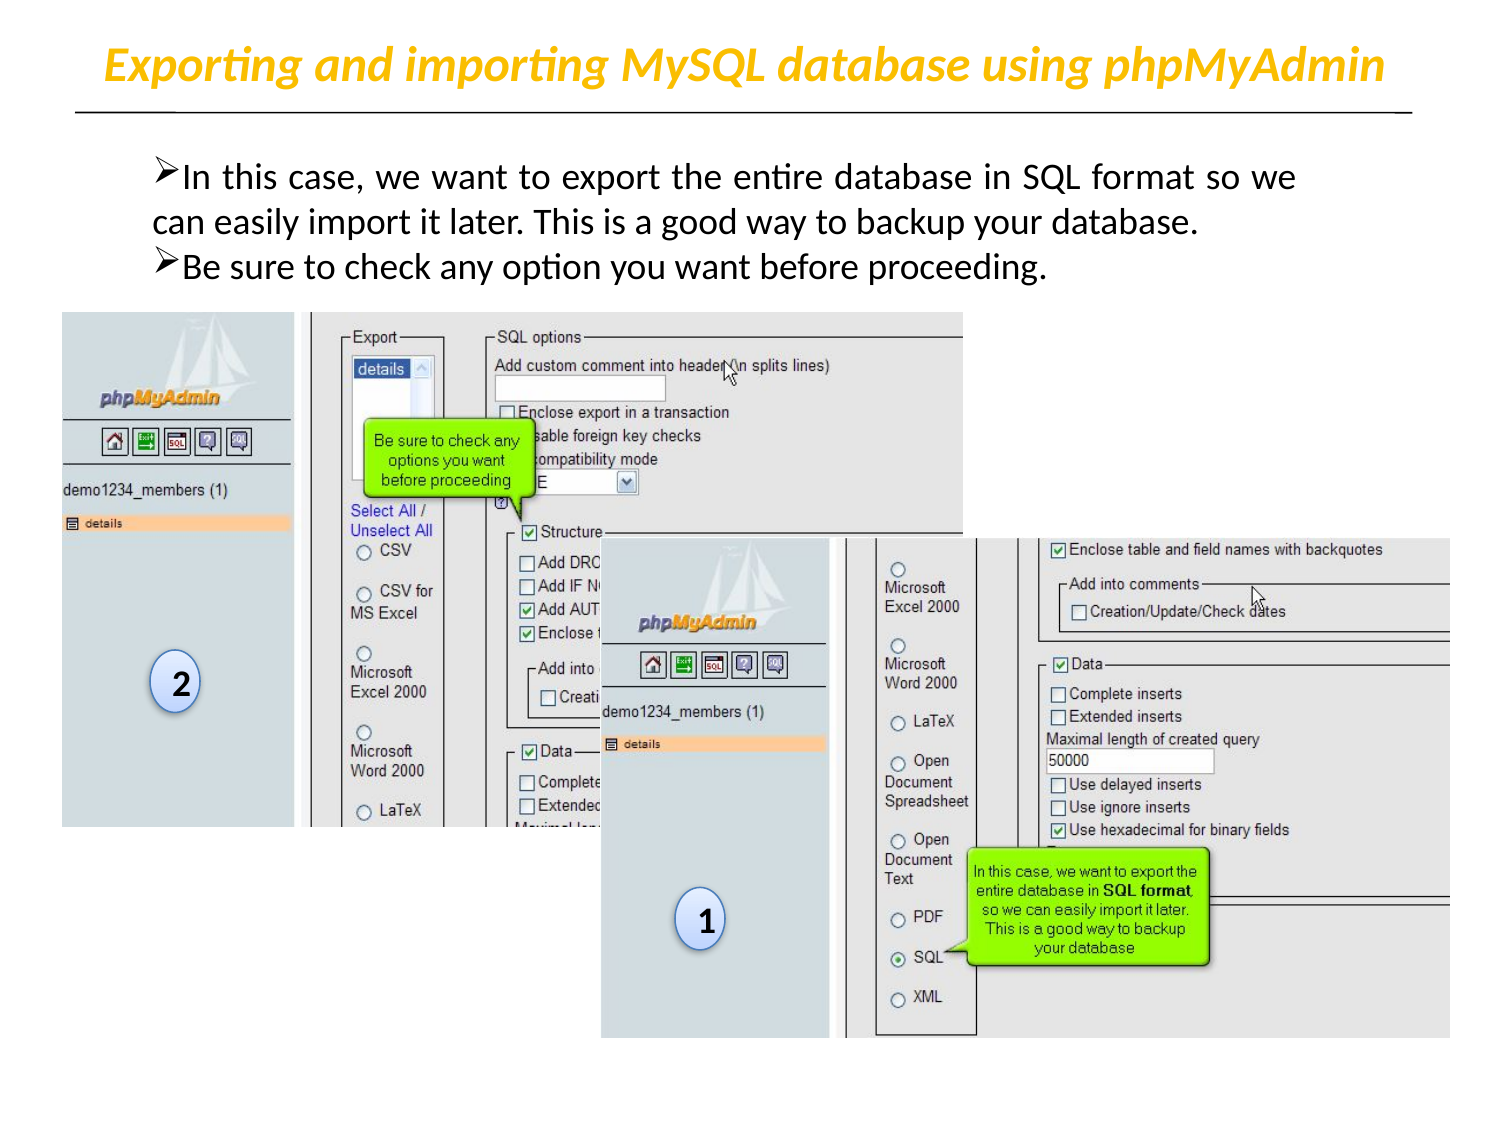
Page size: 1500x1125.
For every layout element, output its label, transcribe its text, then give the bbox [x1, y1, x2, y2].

text_box In this case, we want to export the entire database in SQL format so we can easily import it later. This is a good way to backup your database. Be sure to check any option you want before proceeding. [137, 145, 1313, 385]
text_box Exporting and importing MySQL database using phpMyAdmin [88, 24, 1402, 99]
picture [62, 312, 1451, 1038]
